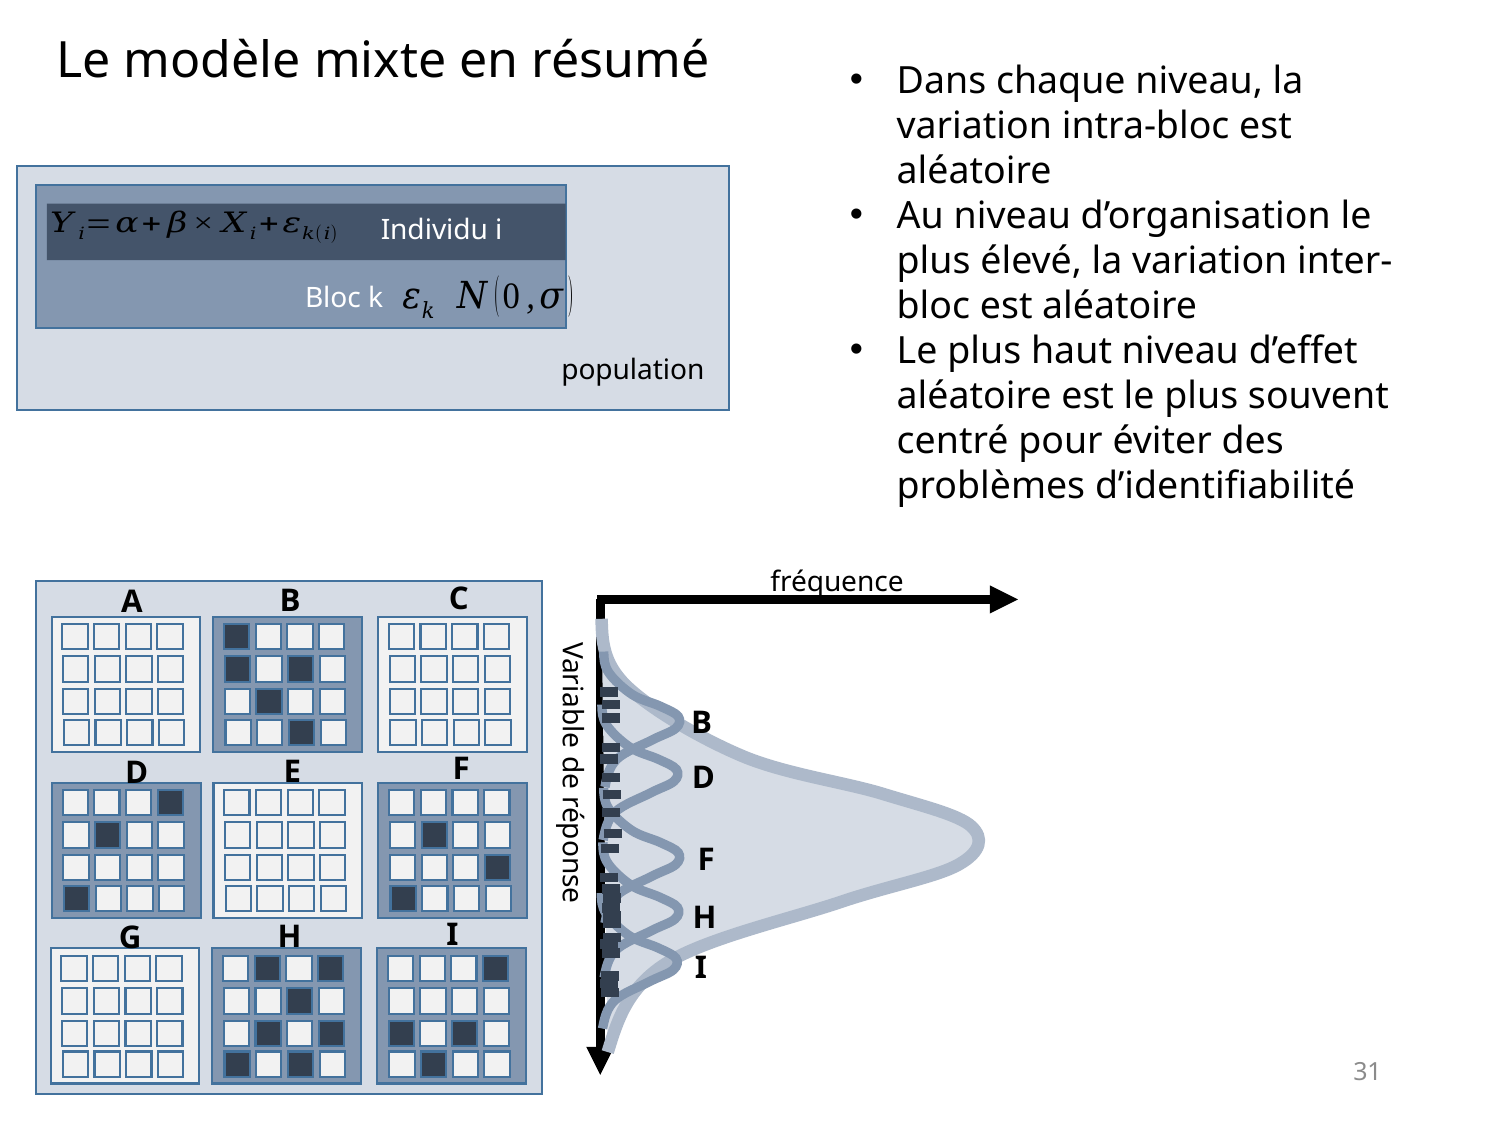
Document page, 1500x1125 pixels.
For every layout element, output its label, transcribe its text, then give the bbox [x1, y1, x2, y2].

text_box Dans chaque niveau, la variation intra-bloc est aléatoire Au niveau d’organisation le plus élevé, la variation inter-bloc est aléatoire Le plus haut niveau d’effet aléatoire est le plus souvent centré pour éviter des problèmes d’identifiabilité [835, 48, 1465, 559]
slide_number 31 [1059, 1042, 1397, 1103]
text_box population [546, 344, 740, 393]
text_box Bloc k [290, 271, 463, 321]
text_box [46, 203, 567, 261]
text_box [35, 184, 567, 329]
text_box Individu i [366, 204, 539, 253]
text_box Le modèle mixte en résumé [41, 19, 1060, 95]
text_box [35, 555, 1018, 1095]
text_box [16, 165, 730, 411]
